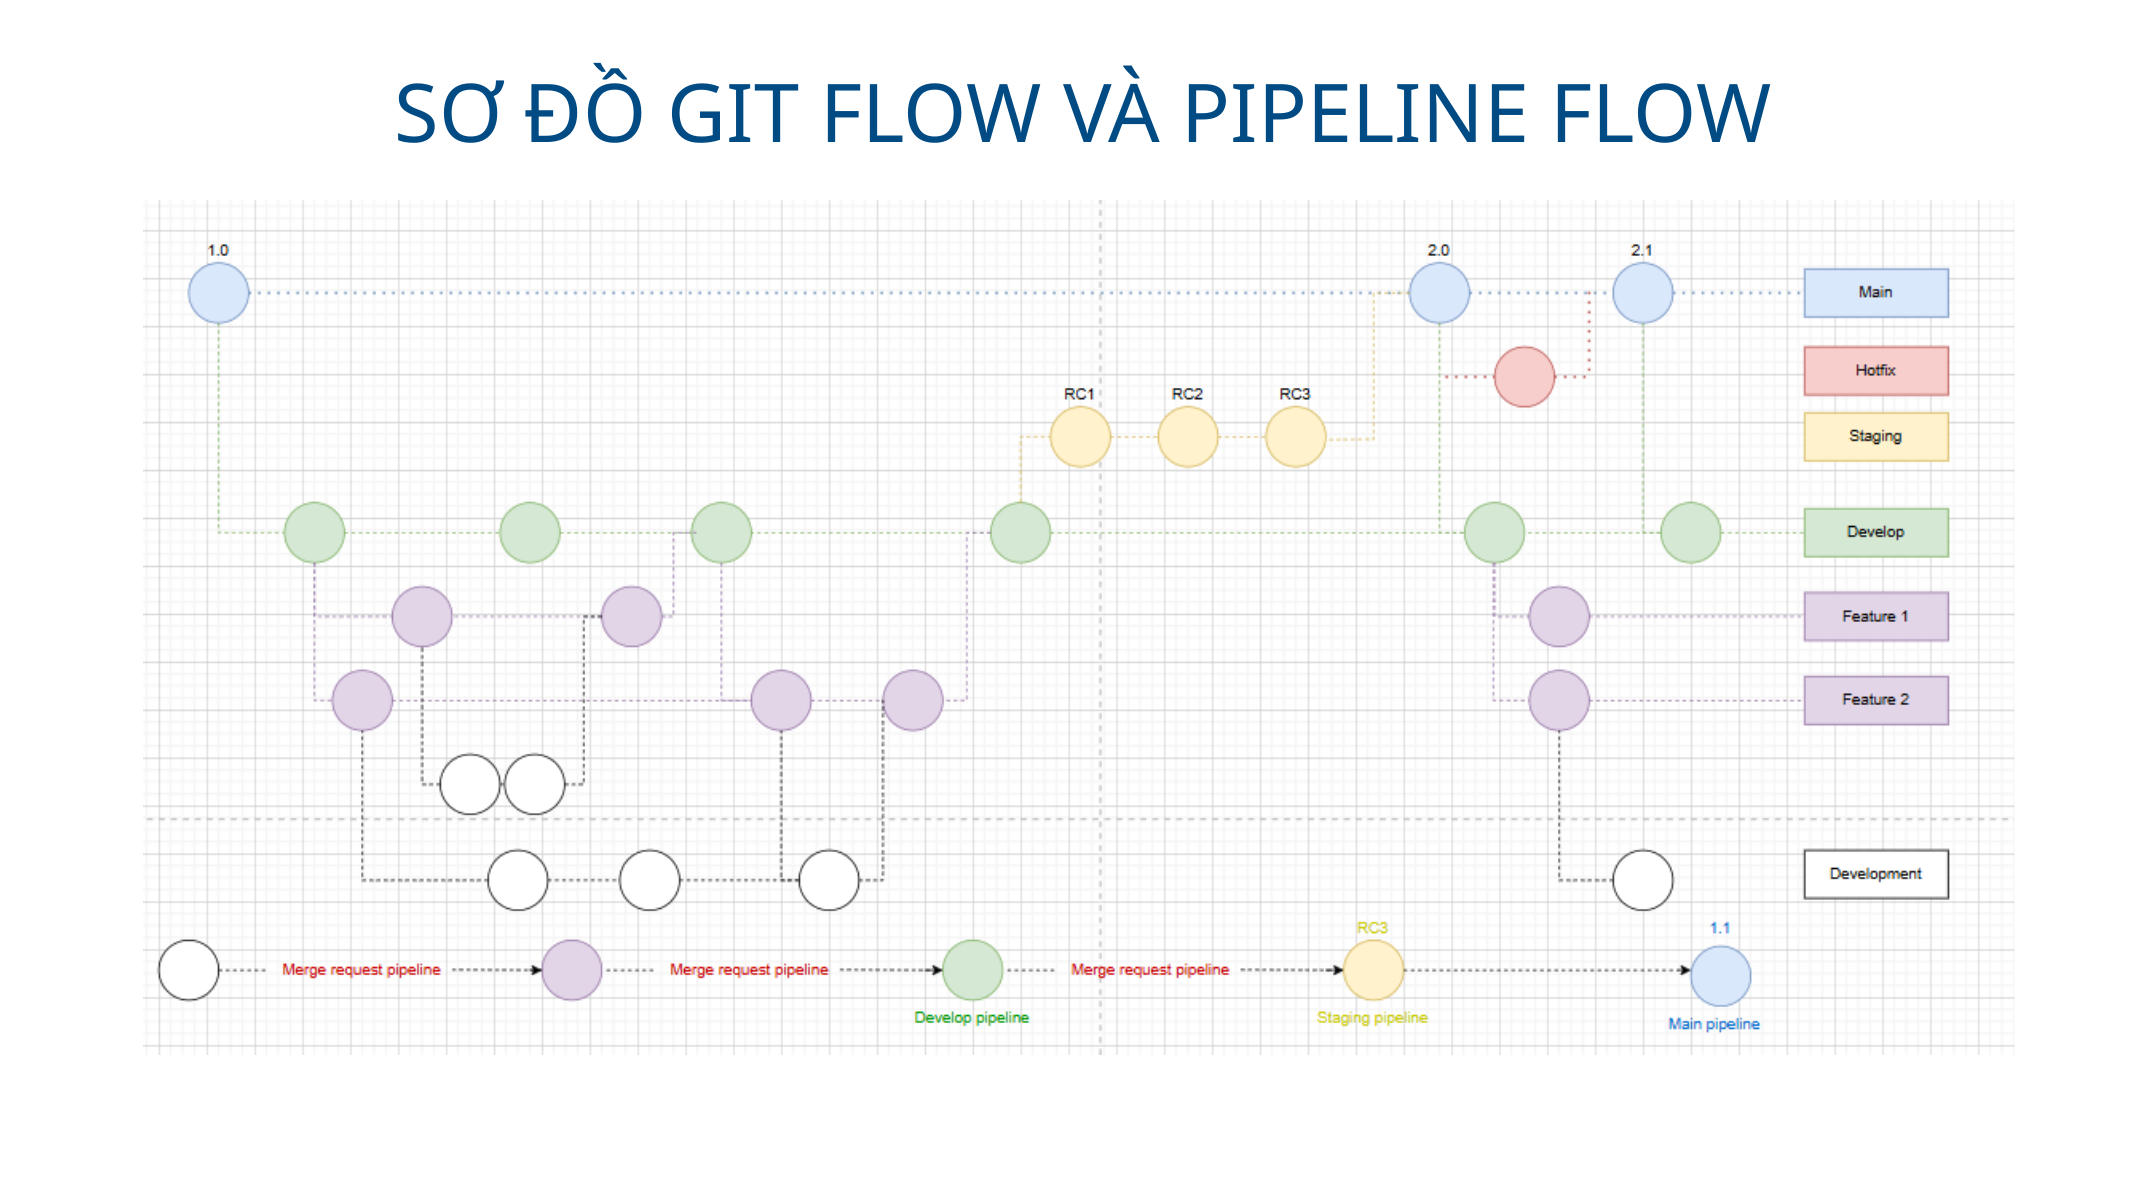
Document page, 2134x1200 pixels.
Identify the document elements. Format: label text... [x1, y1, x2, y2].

text_box [143, 200, 2015, 1055]
text_box SƠ ĐỒ GIT FLOW VÀ PIPELINE FLOW [394, 51, 1935, 159]
